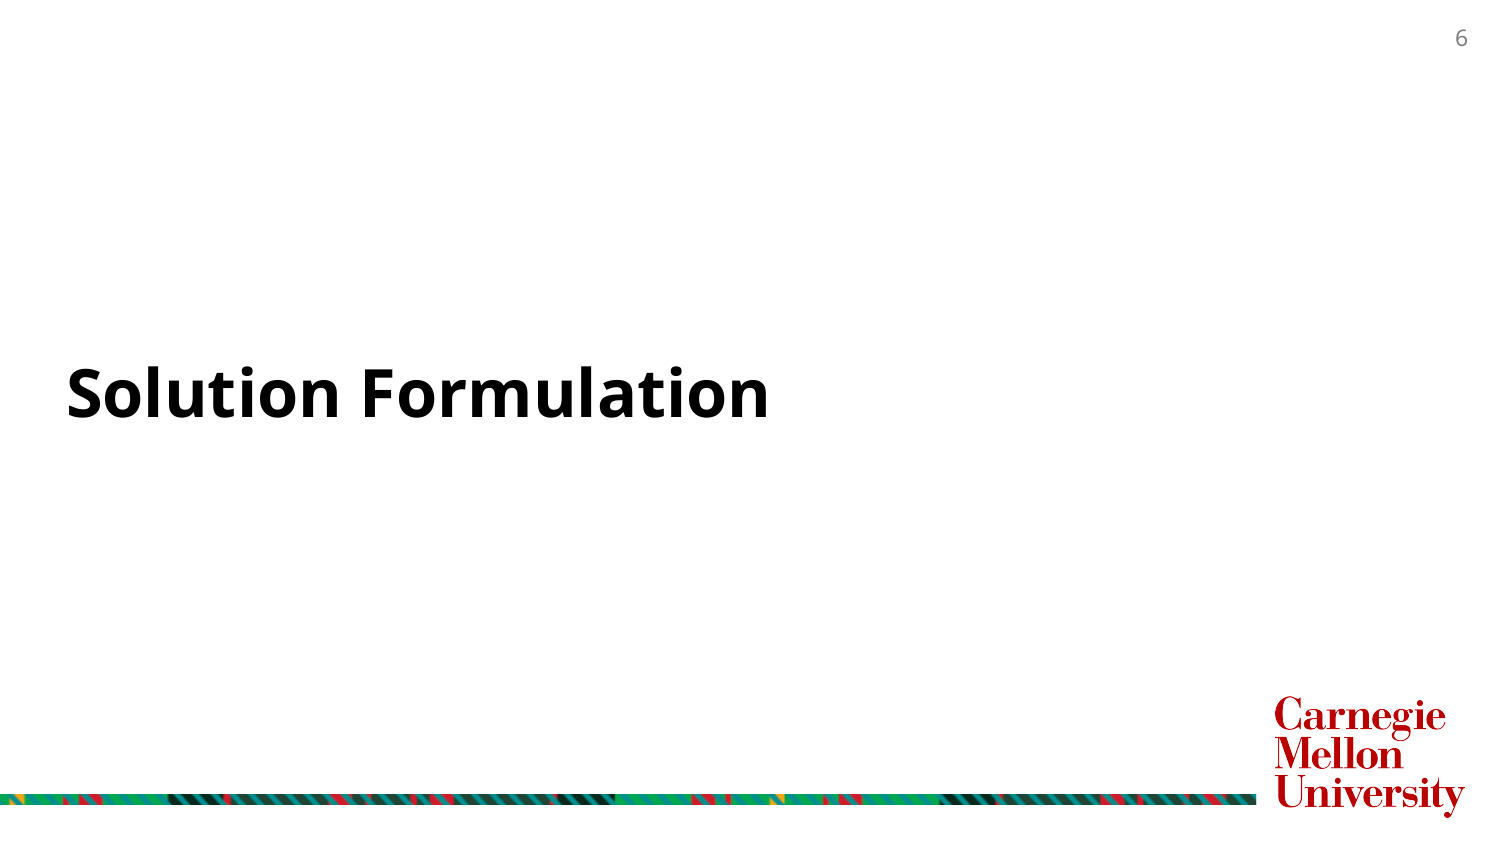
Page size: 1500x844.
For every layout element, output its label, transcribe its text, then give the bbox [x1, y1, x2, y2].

picture [1275, 696, 1465, 818]
picture [0, 794, 1257, 805]
title Solution Formulation [51, 342, 1449, 454]
